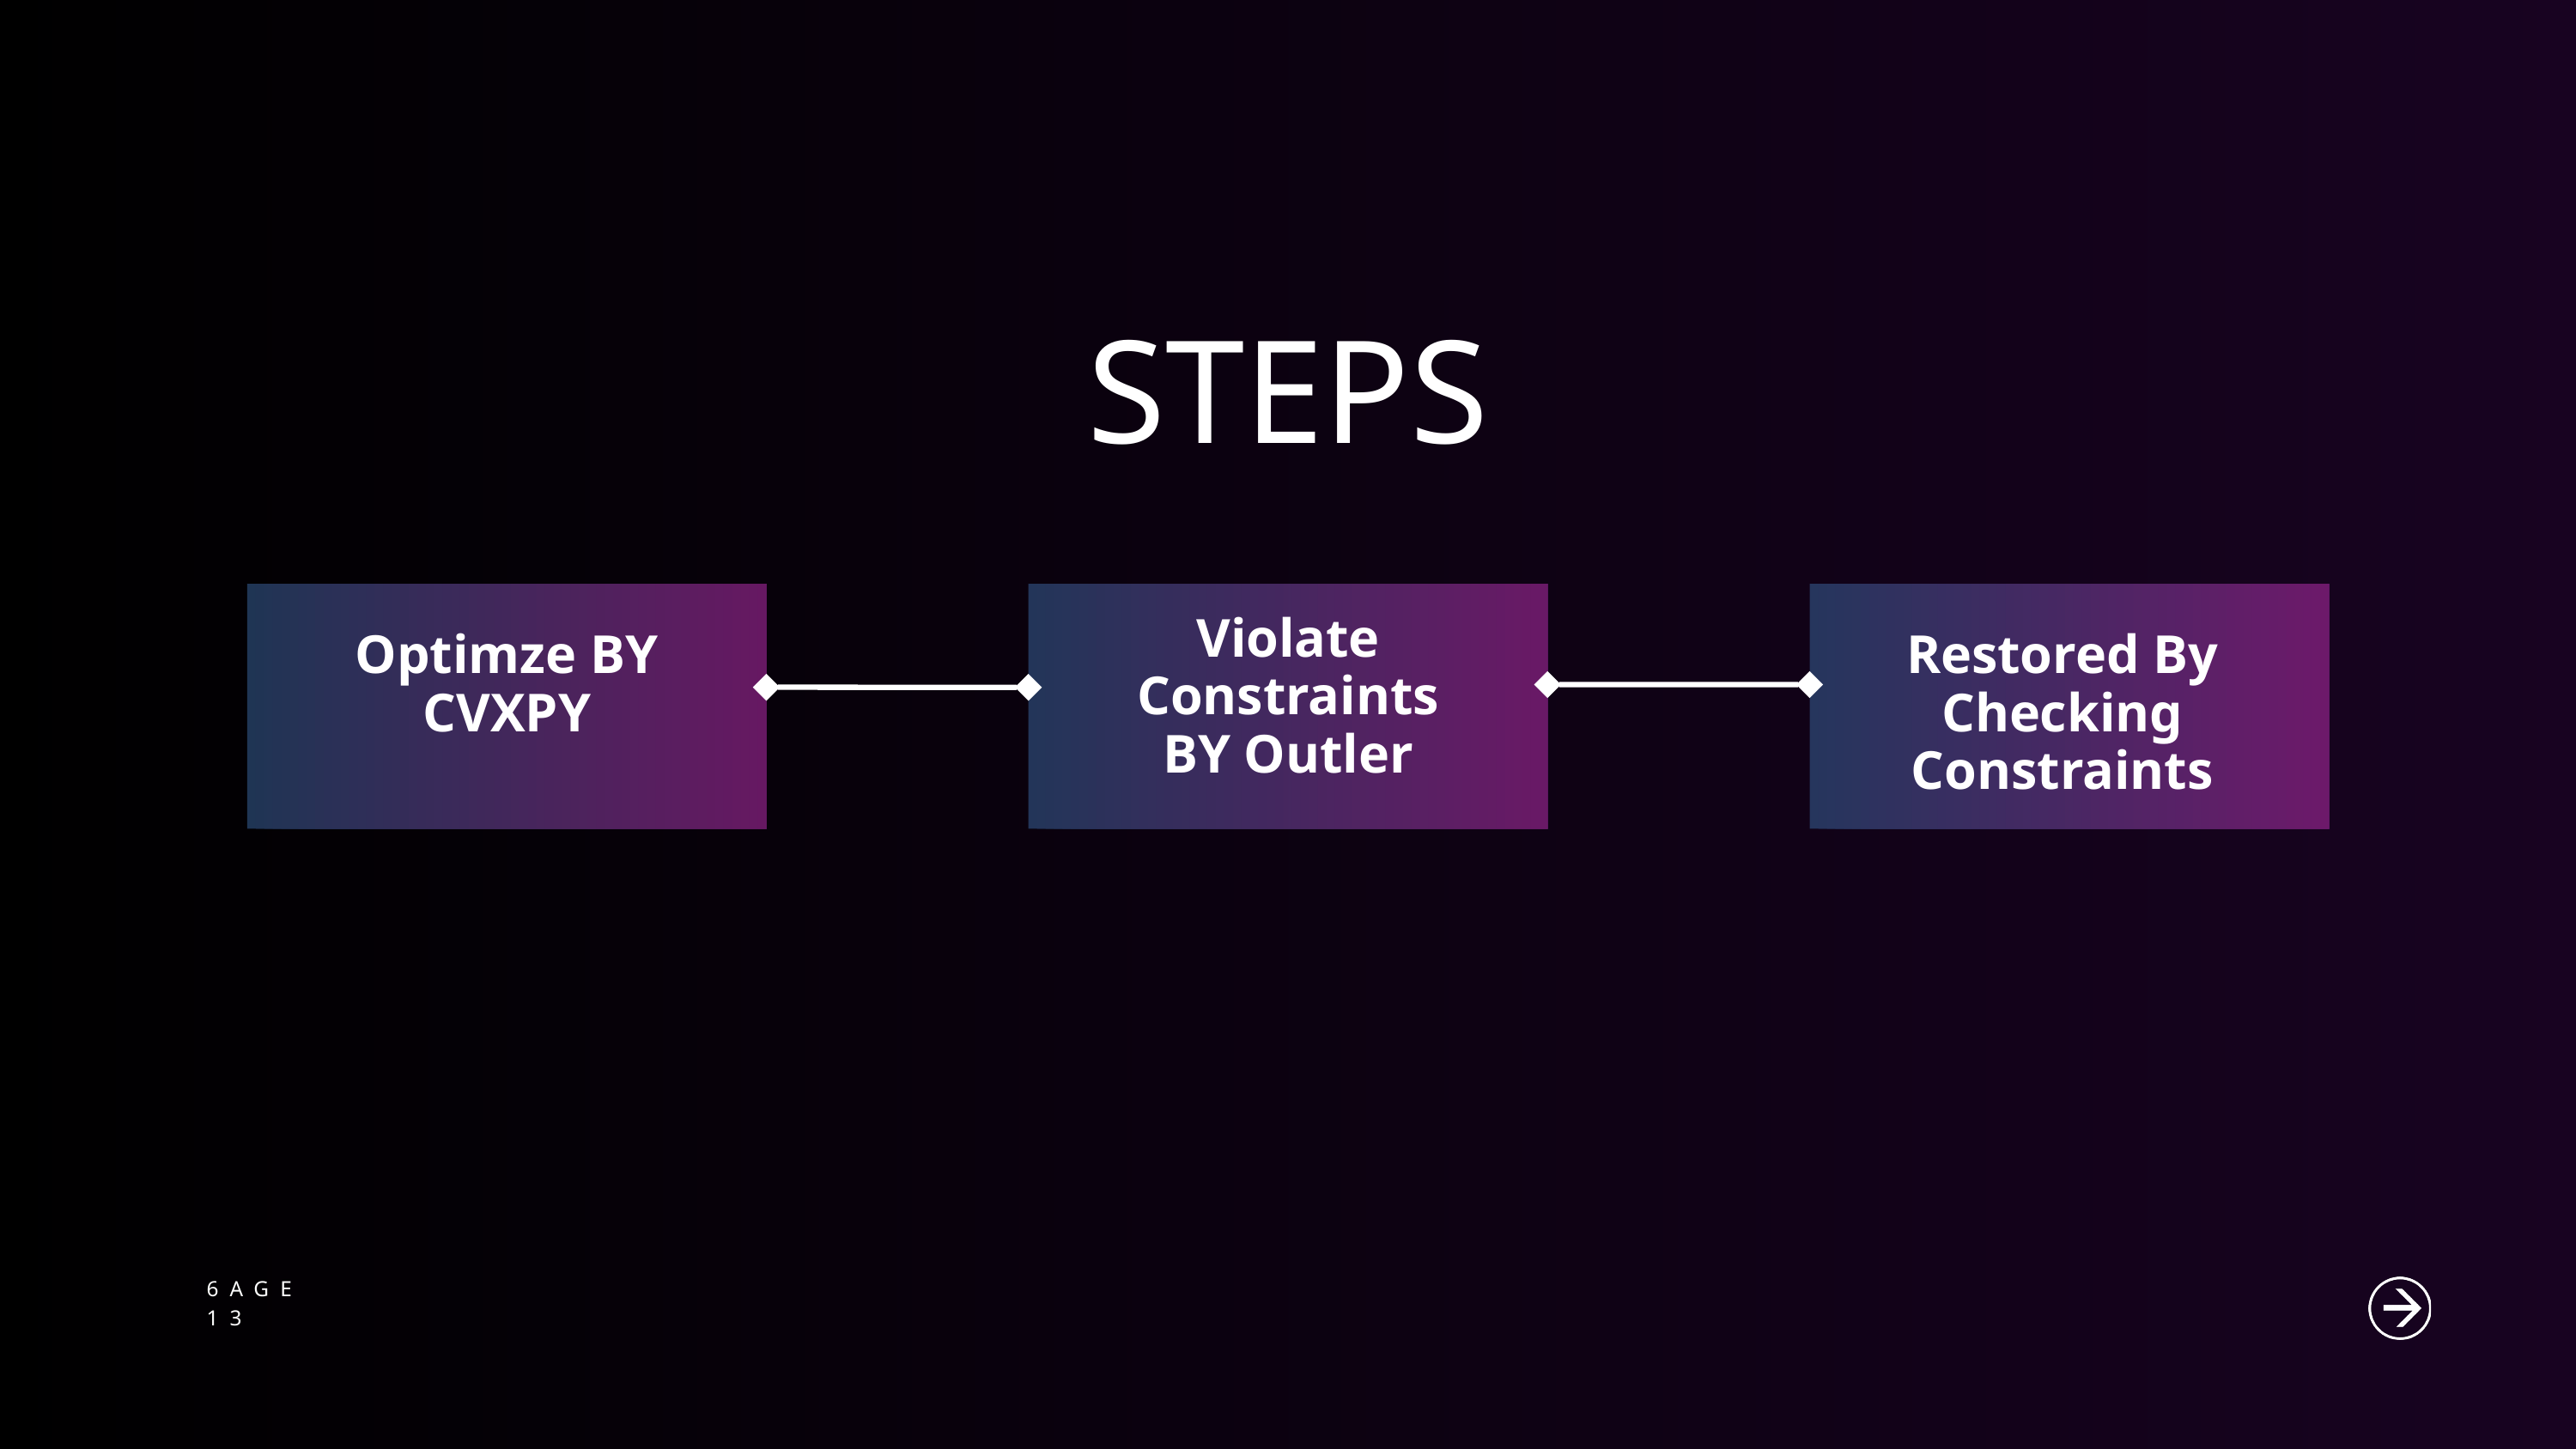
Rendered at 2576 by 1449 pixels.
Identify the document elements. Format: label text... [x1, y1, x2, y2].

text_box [1809, 583, 2330, 829]
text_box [246, 583, 767, 829]
text_box [1552, 679, 1805, 690]
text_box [1028, 583, 1548, 829]
text_box [2368, 1276, 2432, 1340]
text_box STEPS [862, 316, 1714, 472]
text_box [770, 682, 1024, 693]
text_box 6AGE 13 [206, 1271, 393, 1331]
